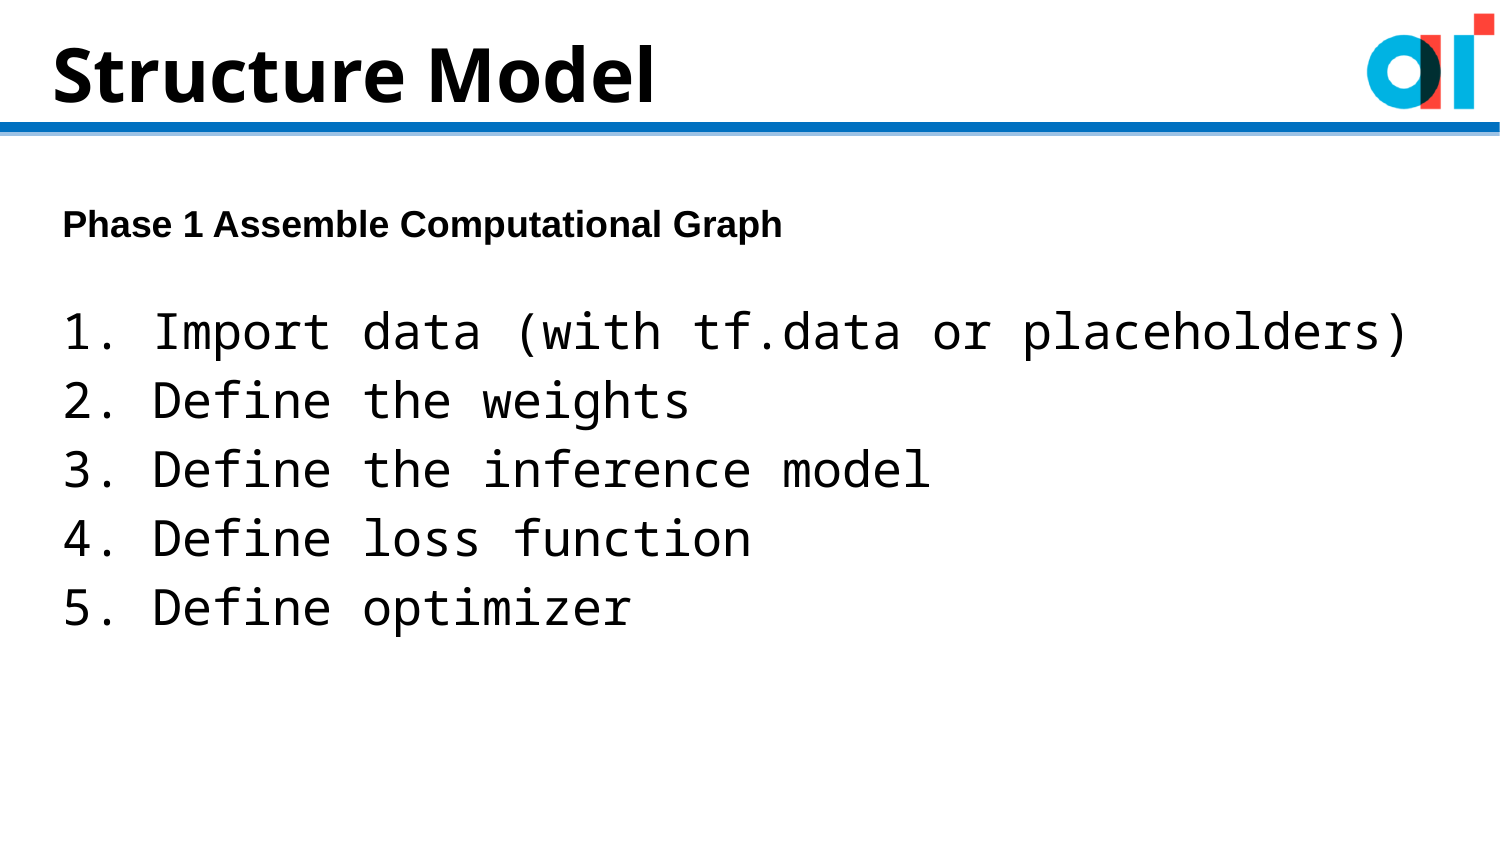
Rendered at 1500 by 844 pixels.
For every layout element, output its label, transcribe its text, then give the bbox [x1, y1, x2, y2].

list Phase 1 Assemble Computational Graph 1. Import data (with tf.data or placeholders) 2. Define the weights 3. Define the inference model 4. Define loss function 5. Define optimizer [51, 189, 1449, 750]
title Structure Model [41, 21, 1439, 125]
picture [1355, 0, 1500, 121]
